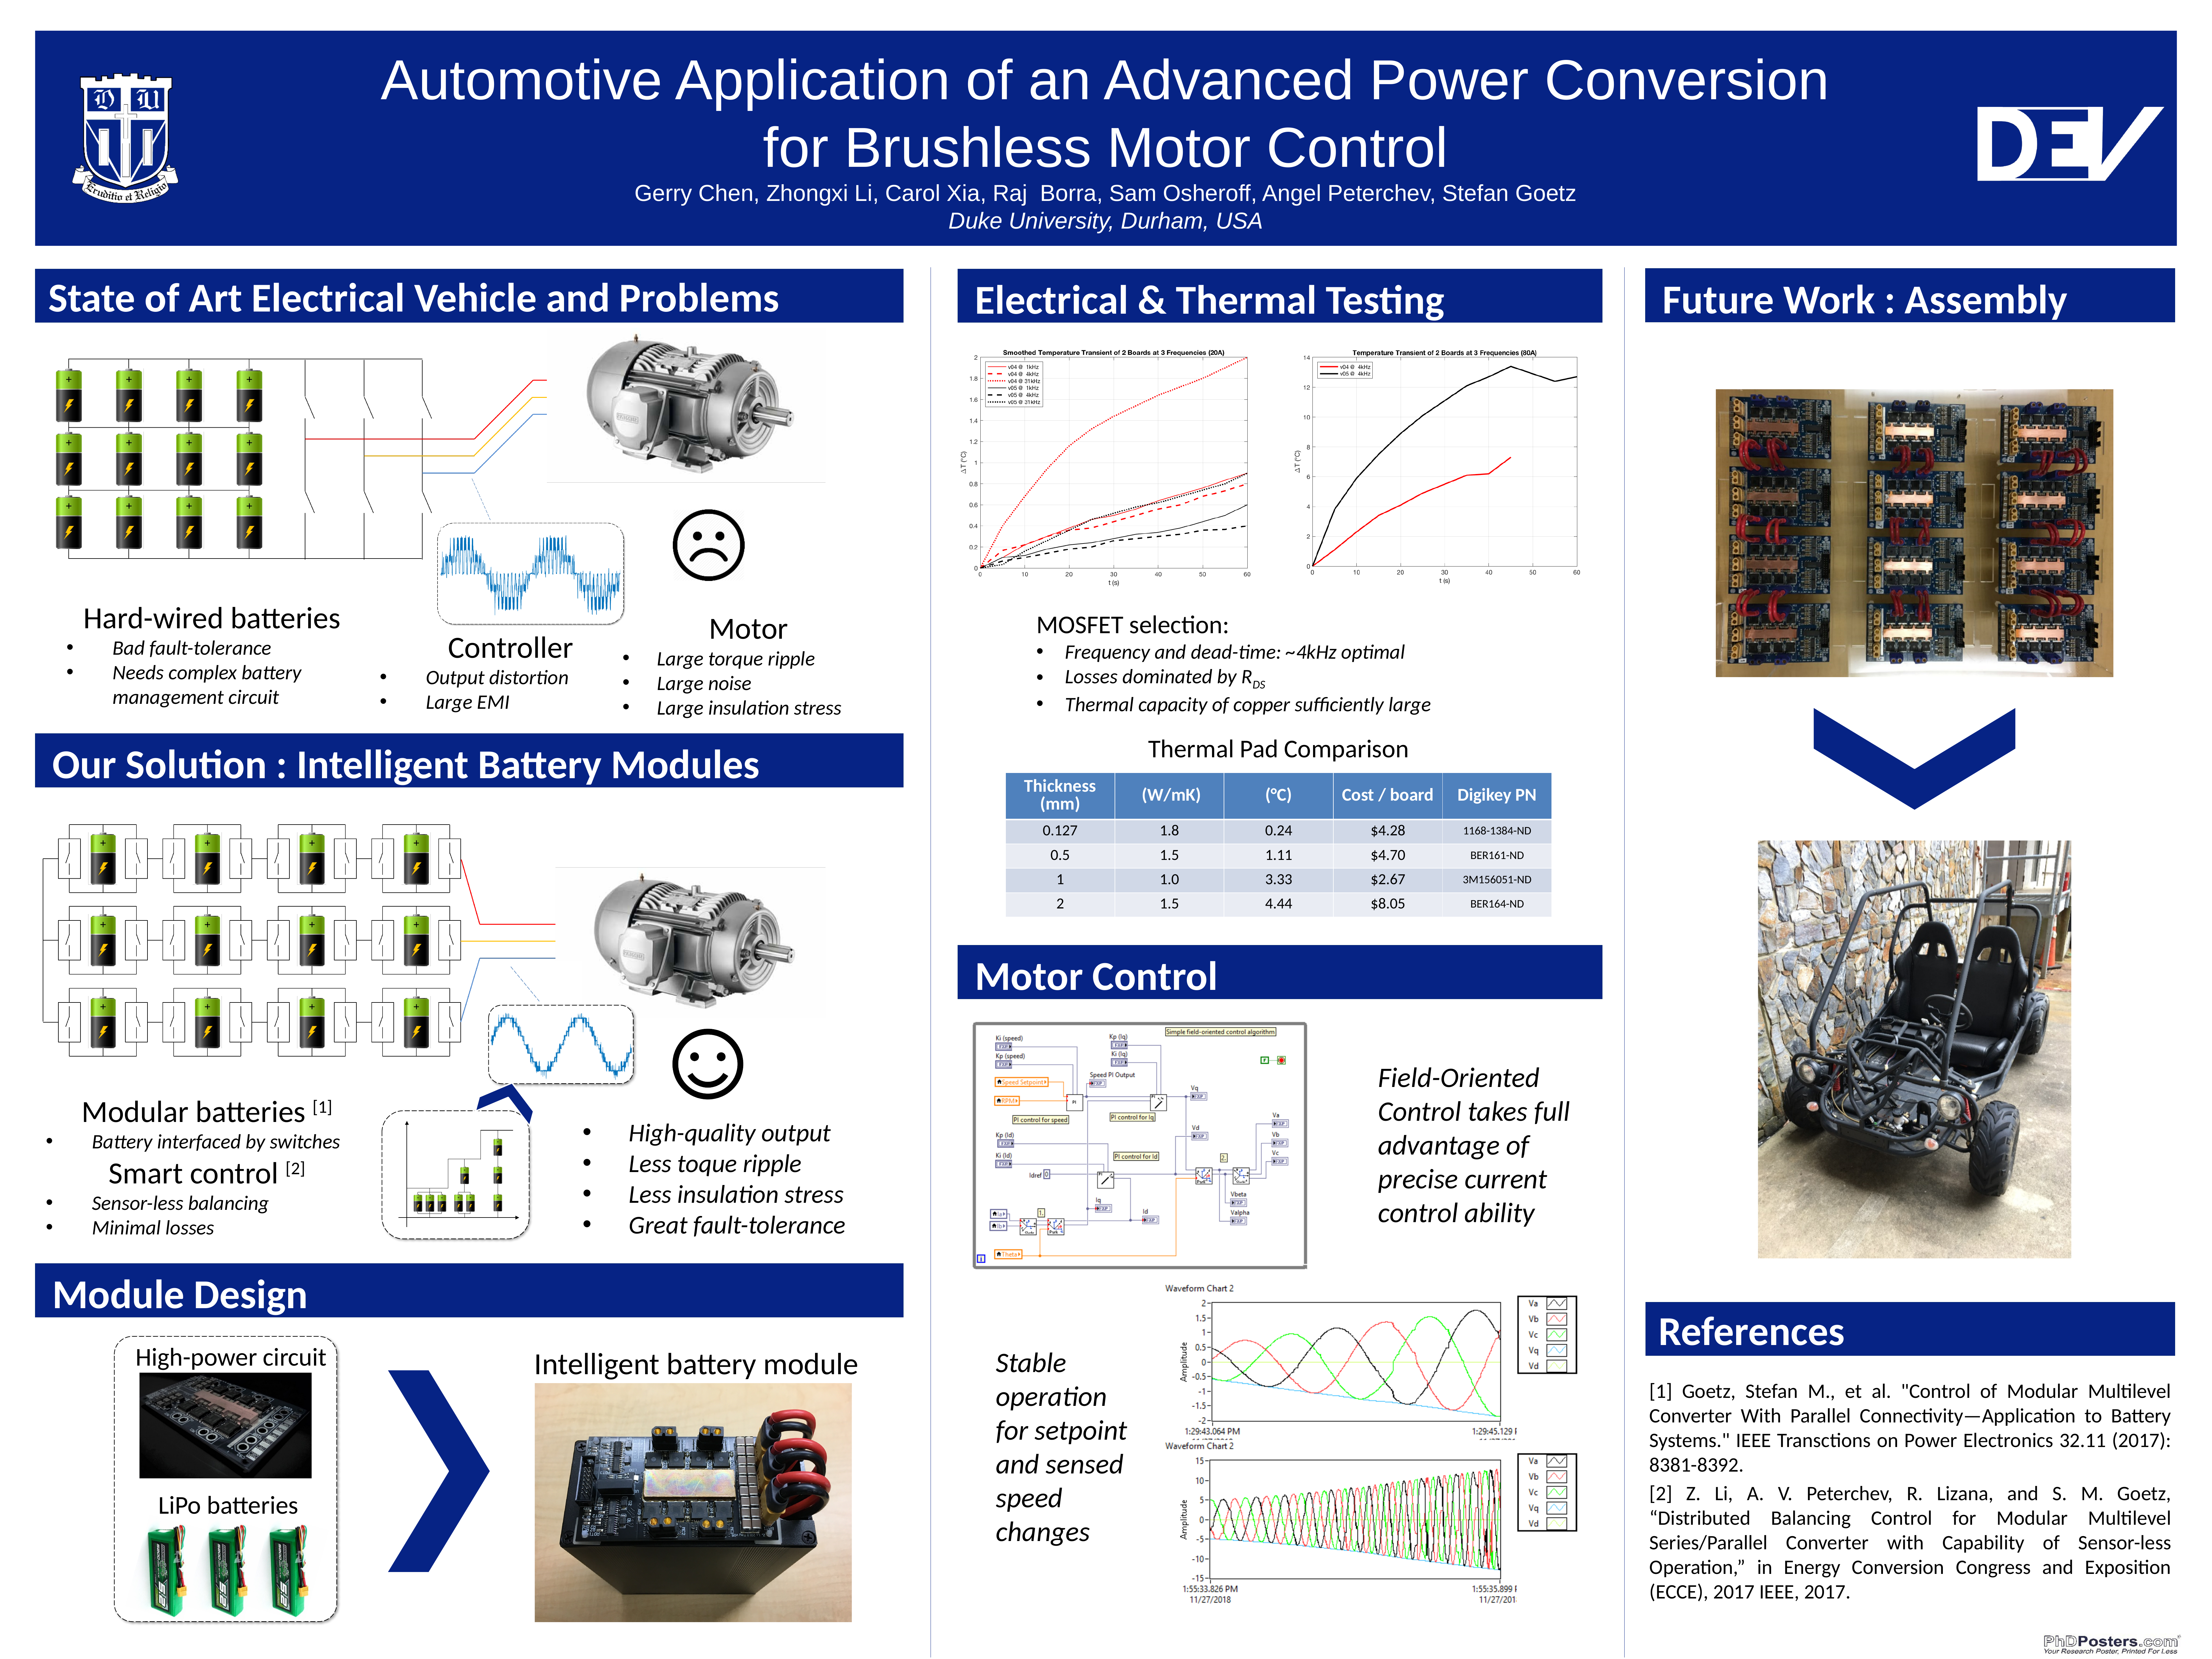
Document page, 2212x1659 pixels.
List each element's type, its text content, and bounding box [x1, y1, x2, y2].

picture [1972, 105, 2170, 184]
text_box Stable operation for setpoint and sensed speed changes [991, 1342, 1134, 1549]
text_box Hard-wired batteries Bad fault-tolerance Needs complex battery management circuit [62, 630, 362, 733]
text_box Motor Large torque ripple Large noise Large insulation stress [618, 606, 879, 733]
text_box Motor Control [958, 945, 1602, 999]
picture [661, 1017, 755, 1112]
text_box Thermal Pad Comparison [982, 730, 1575, 765]
text_box Field-Oriented Control takes full advantage of precise current control ability [1373, 1057, 1599, 1230]
text_box Intelligent battery module [530, 1341, 864, 1383]
picture [935, 338, 1609, 596]
picture [53, 328, 826, 627]
text_box Future Work : Assembly [1645, 268, 2175, 322]
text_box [488, 1005, 633, 1084]
text_box Our Solution : Intelligent Battery Modules [35, 733, 904, 787]
picture [72, 73, 178, 203]
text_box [42, 824, 826, 1130]
text_box [1812, 706, 2017, 811]
picture [1159, 1282, 1577, 1609]
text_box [511, 967, 539, 1002]
text_box Modular batteries [1] Battery interfaced by switches Smart control [2] Sensor-less balancing Minimal losses [41, 1133, 373, 1241]
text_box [114, 1336, 337, 1622]
picture [1716, 389, 2113, 677]
list State of Art Electrical Vehicle and Problems [35, 269, 904, 323]
text_box High-quality output Less toque ripple Less insulation stress Great fault-tolerance [578, 1113, 872, 1241]
text_box Electrical & Thermal Testing [958, 269, 1602, 323]
picture [2043, 1634, 2181, 1656]
text_box MOSFET selection: Frequency and dead-time: ~4kHz optimal Losses dominated by RDS Thermal capacity of copper sufficiently large [1032, 605, 1486, 718]
text_box [386, 1369, 491, 1574]
picture [1705, 841, 2124, 1258]
text_box Module Design [35, 1263, 904, 1317]
list References [1645, 1302, 2175, 1356]
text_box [382, 1111, 529, 1239]
picture [535, 1344, 852, 1659]
title Automotive Application of an Advanced Power Conversion for Brushless Motor Control Gerry Chen, Zhongxi Li, Carol Xia, Raj Borra, Sam Osheroff, Angel Peterchev, Stefan Goetz Duke University, Durham, USA [35, 30, 2177, 246]
text_box Controller Output distortion Large EMI [375, 630, 618, 716]
list [1] Goetz, Stefan M., et al. "Control of Modular Multilevel Converter With Parallel Connectivity—Application to Battery Systems." IEEE Transctions on Power Electronics 32.11 (2017): 8381-8392. [2] Z. Li, A. V. Peterchev, R. Lizana, and S. M. Goetz, “Distributed Balancing Control for Modular Multilevel Series/Parallel Converter with Capability of Sensor-less Operation,” in Energy Conversion Congress and Exposition (ECCE), 2017 IEEE, 2017. [1645, 1375, 2176, 1605]
picture [967, 1017, 1312, 1274]
